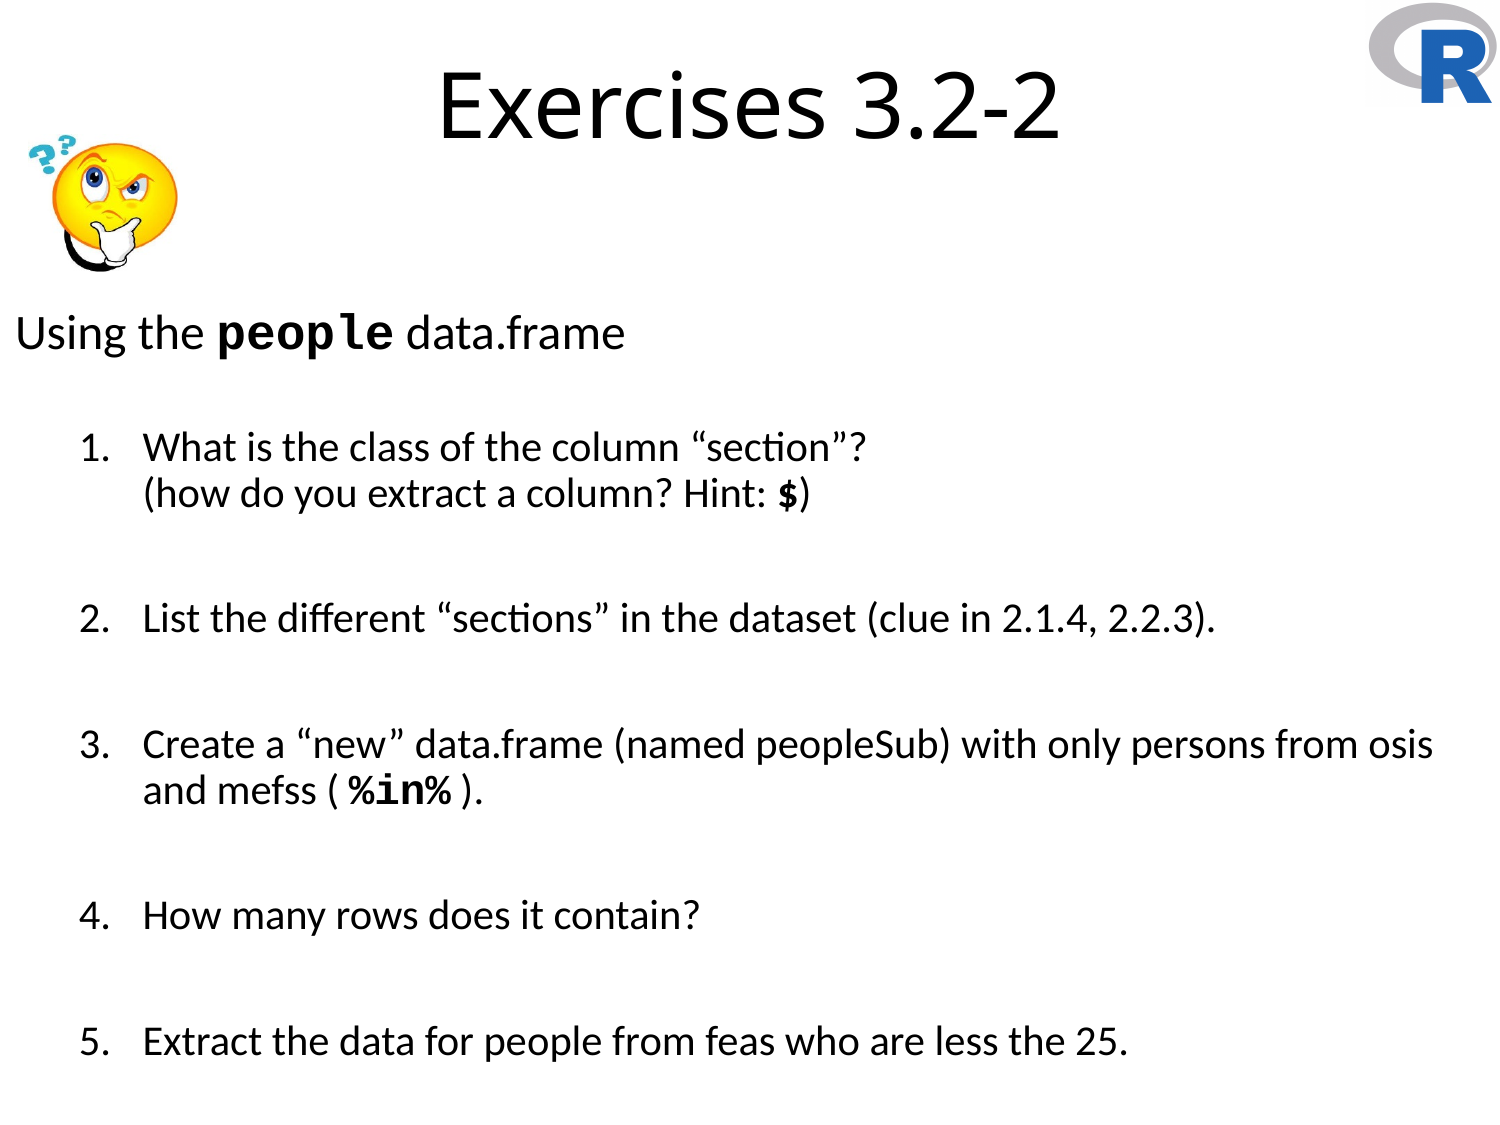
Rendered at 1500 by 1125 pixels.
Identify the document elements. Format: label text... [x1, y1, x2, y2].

picture [1365, 0, 1500, 107]
picture [28, 134, 178, 272]
list Using the people data.frame What is the class of the column “section”? (how do you extract a column? Hint: $) List the different “sections” in the dataset (clue in 2.1.4, 2.2.3). Create a “new” data.frame (named peopleSub) with only persons from osis and mefss ( %in% ). How many rows does it contain? Extract the data for people from feas who are less the 25. [0, 299, 1500, 1080]
title Exercises 3.2-2 [0, 0, 1500, 218]
